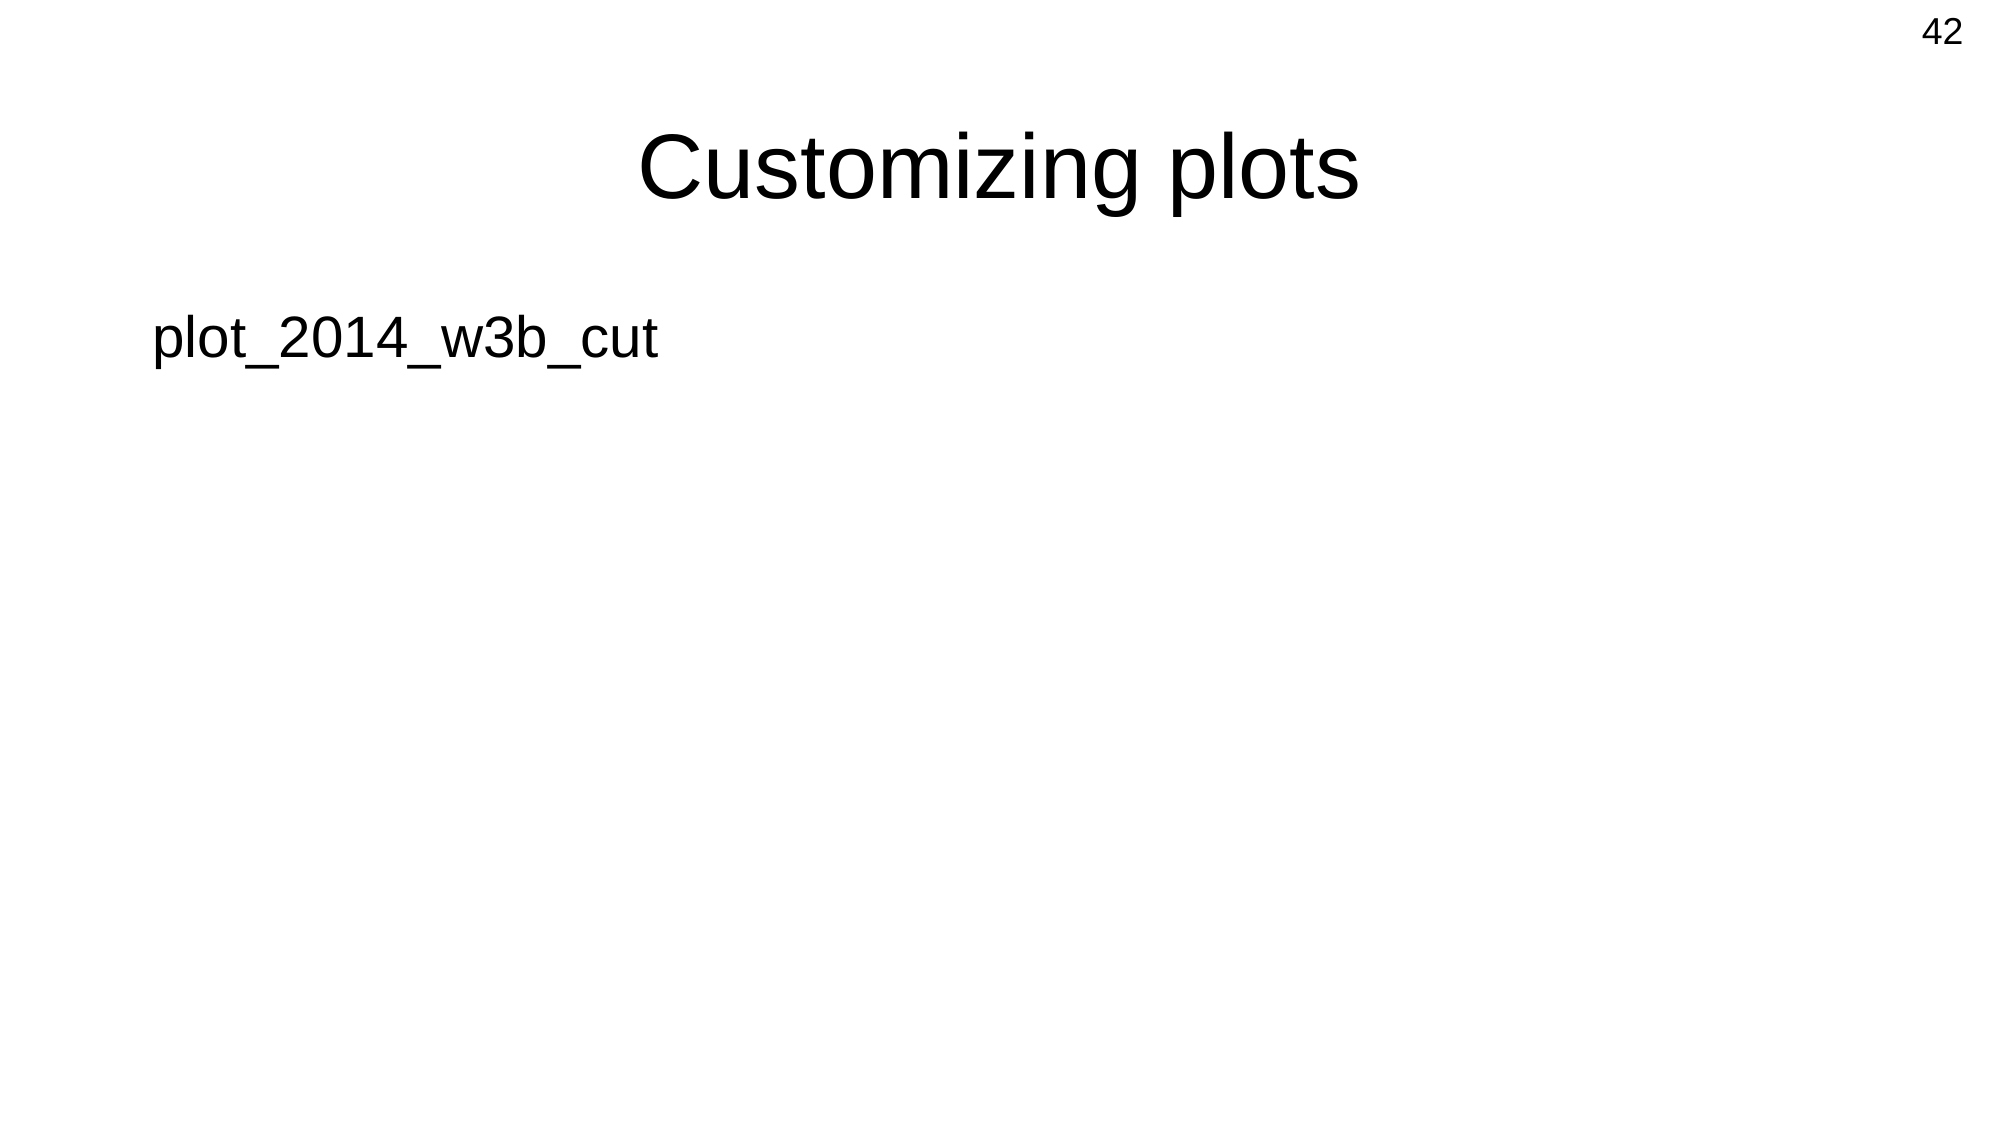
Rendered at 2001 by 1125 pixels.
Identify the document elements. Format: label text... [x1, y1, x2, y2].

slide_number 42 [1550, 0, 2000, 60]
list plot_2014_w3b_cut [137, 299, 1863, 1014]
title Customizing plots [137, 59, 1863, 278]
